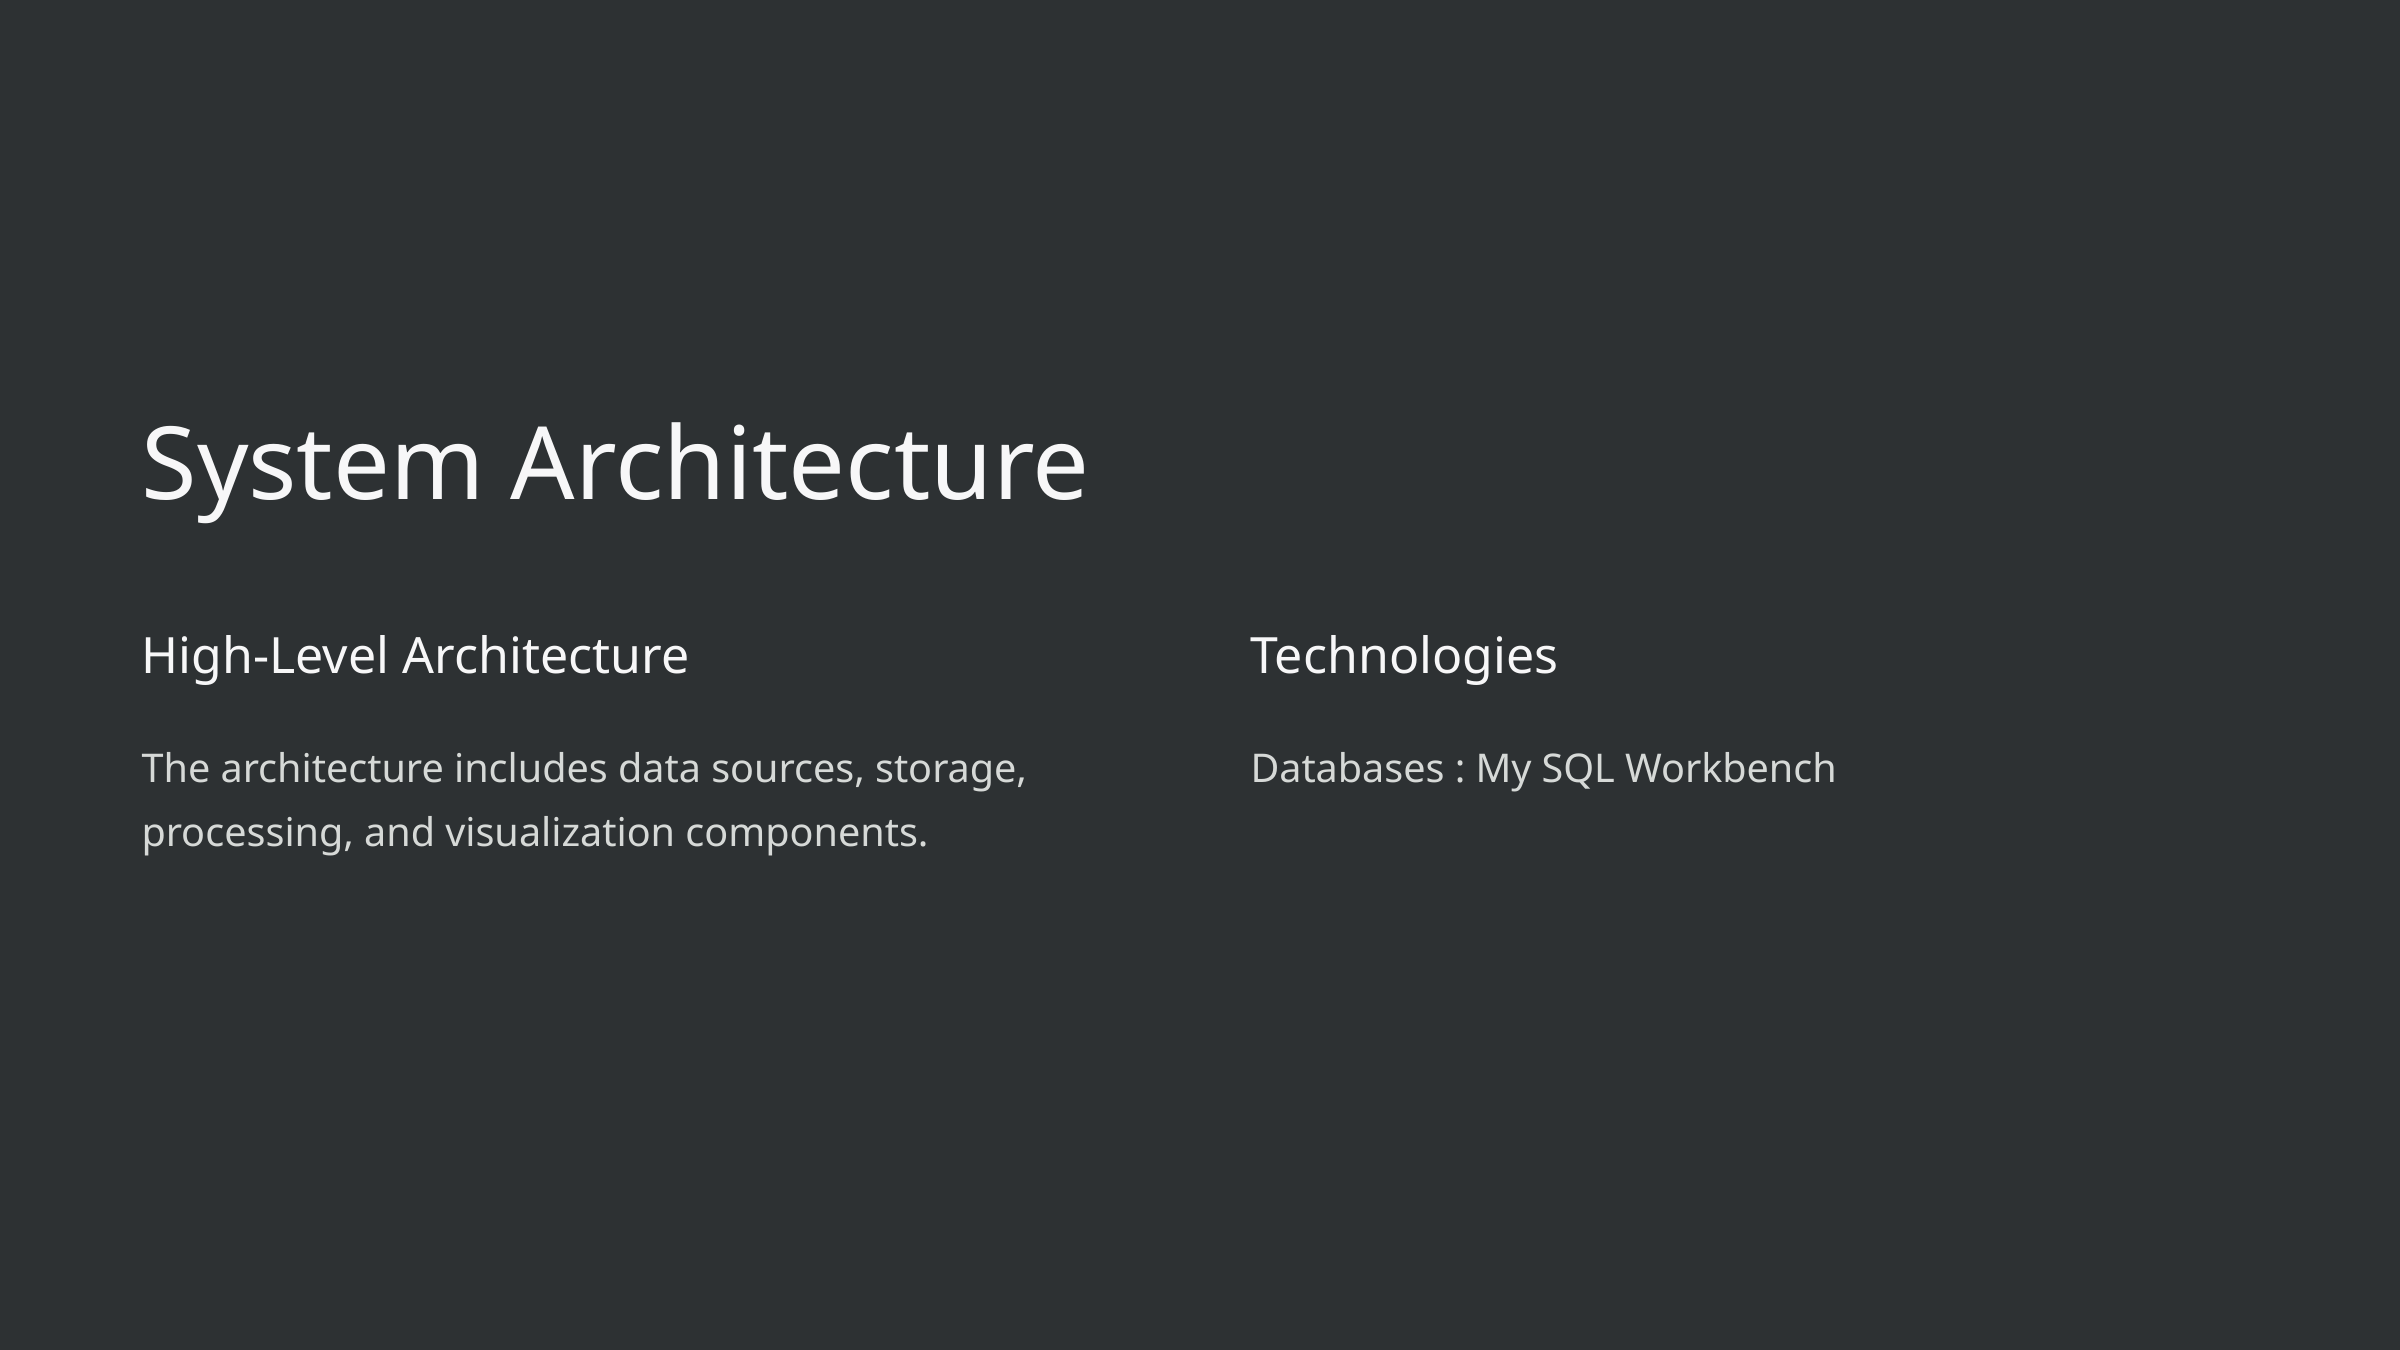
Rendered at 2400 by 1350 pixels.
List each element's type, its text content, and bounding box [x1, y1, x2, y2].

text_box The architecture includes data sources, storage, processing, and visualization components. [141, 725, 1151, 855]
text_box Databases : My SQL Workbench [1250, 725, 2260, 920]
text_box System Architecture [141, 393, 1155, 521]
text_box Technologies [1250, 621, 1757, 685]
text_box High-Level Architecture [141, 621, 712, 685]
